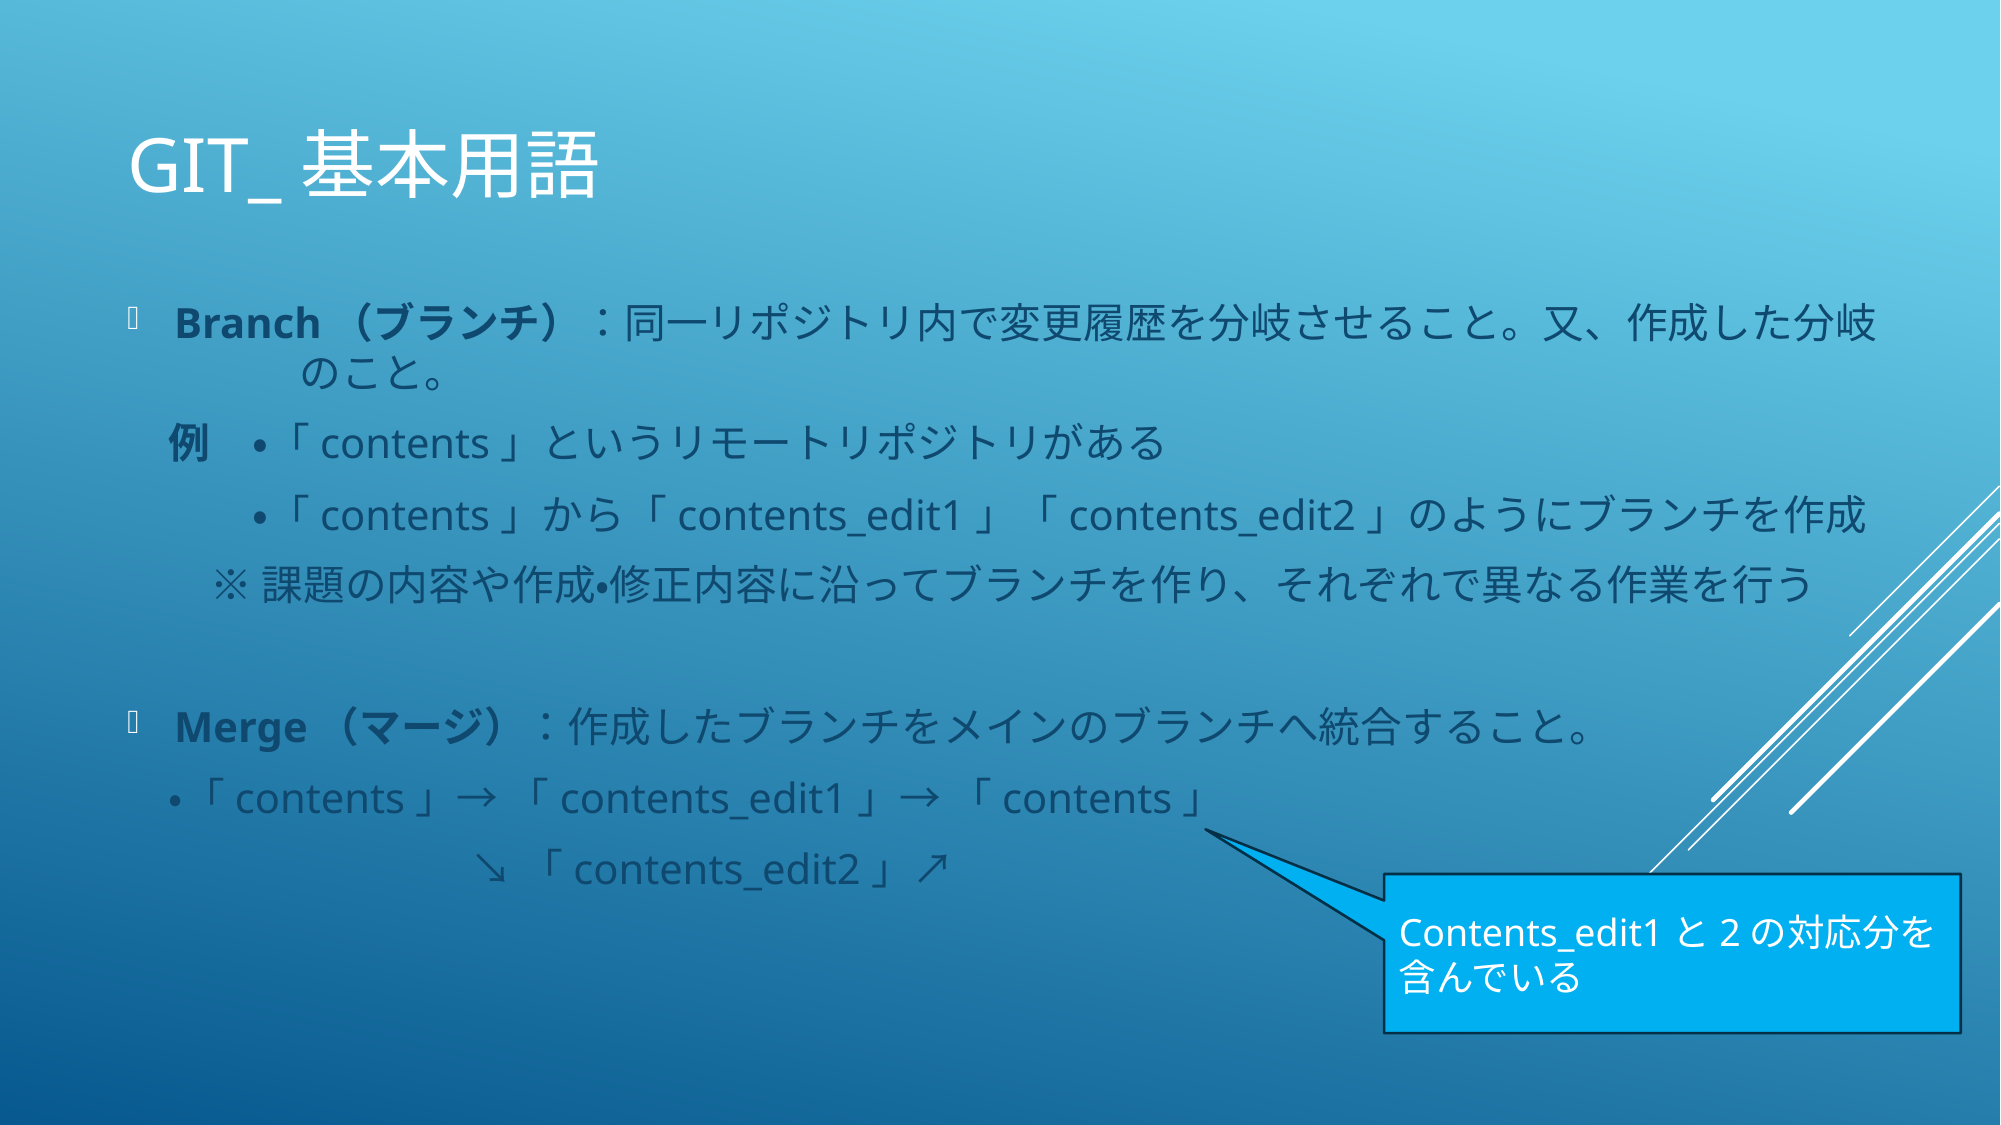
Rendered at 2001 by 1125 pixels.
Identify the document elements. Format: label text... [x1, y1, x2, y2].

title Git_基本用語 [112, 38, 1513, 207]
list Branch（ブランチ）：同一リポジトリ内で変更履歴を分岐させること。又、作成した分岐 のこと。 例 ・「contents」というリモートリポジトリがある ・「contents」から「contents_edit1」「contents_edit2」のようにブランチを作成 ※ 課題の内容や作成・修正内容に沿ってブランチを作り、それぞれで異なる作業を行う Merge（マージ）：作成したブランチをメインのブランチへ統合すること。 ・「contents」→ 「contents_edit1」→ 「contents」 ↘ 「contents_edit2」↗ [112, 207, 1903, 982]
text_box Contents_edit1と2の対応分を含んでいる [1204, 828, 1963, 1035]
